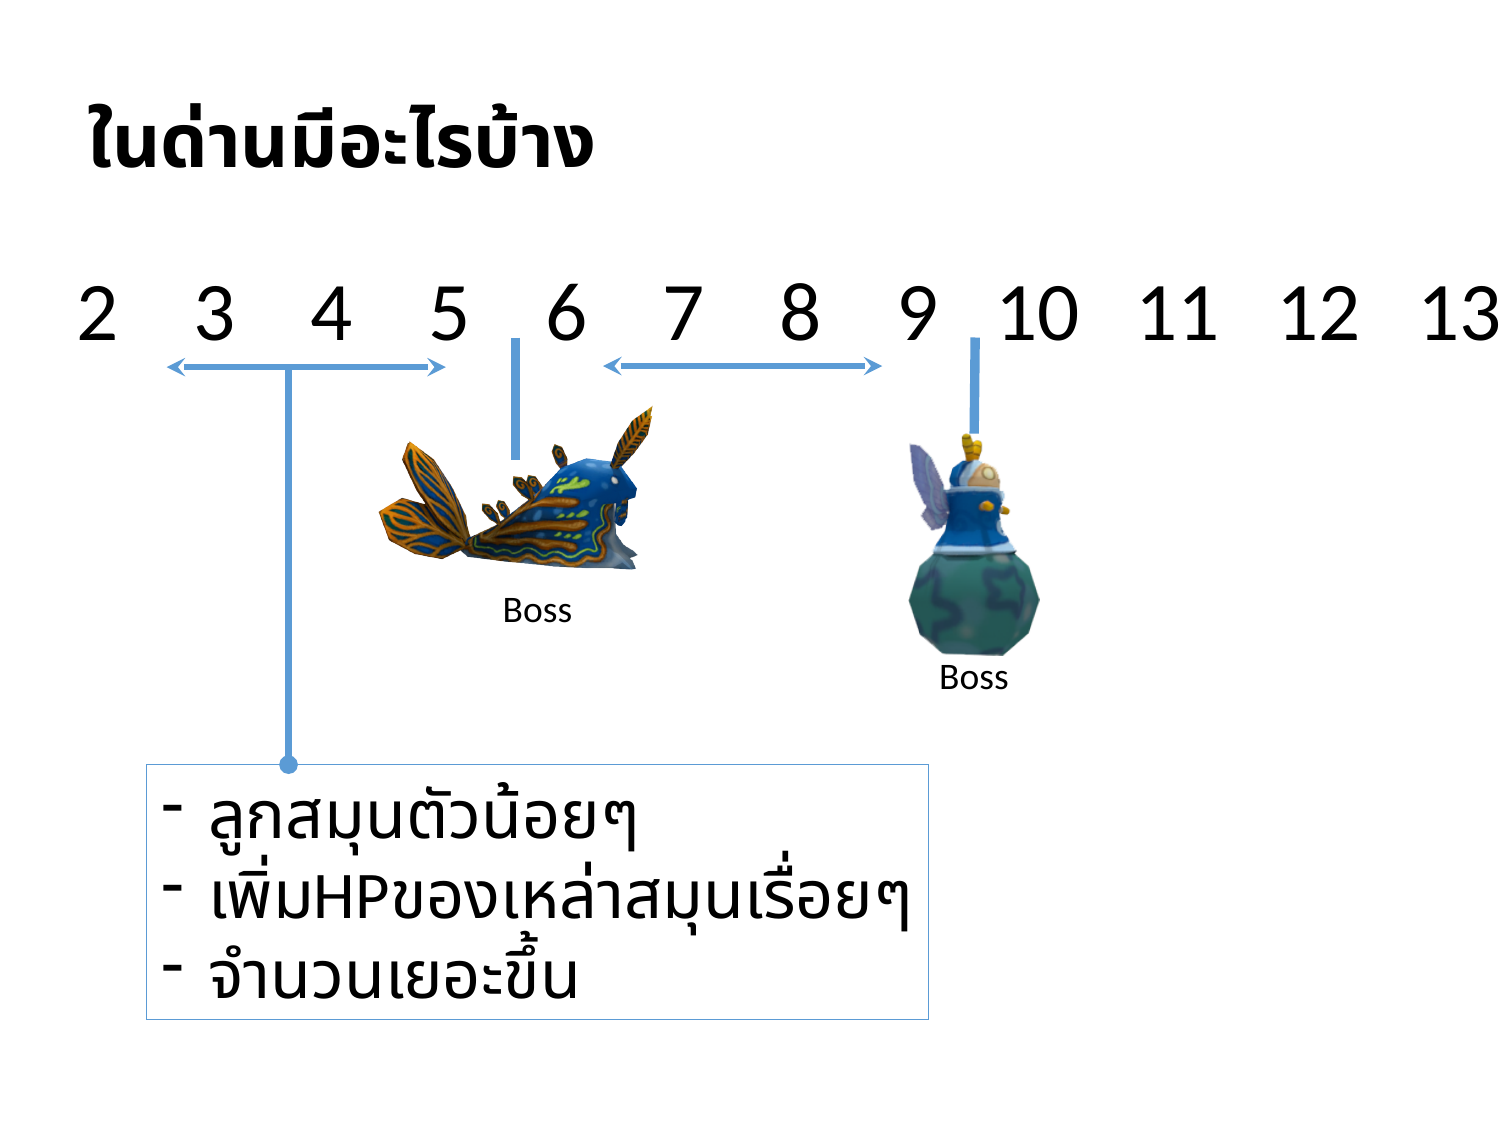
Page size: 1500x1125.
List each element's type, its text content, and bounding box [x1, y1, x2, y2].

picture [378, 405, 654, 570]
text_box ในด่านมีอะไรบ้าง [72, 85, 612, 190]
text_box Boss [487, 577, 588, 638]
text_box ลูกสมุนตัวน้อยๆ เพิ่มHPของเหล่าสมุนเรื่อยๆ จำนวนเยอะขึ้น [146, 764, 929, 1020]
text_box Boss [924, 656, 1024, 705]
picture [908, 433, 1040, 656]
text_box 1 2 3 4 5 6 7 8 9 10 11 12 13 ... [0, 249, 1500, 365]
